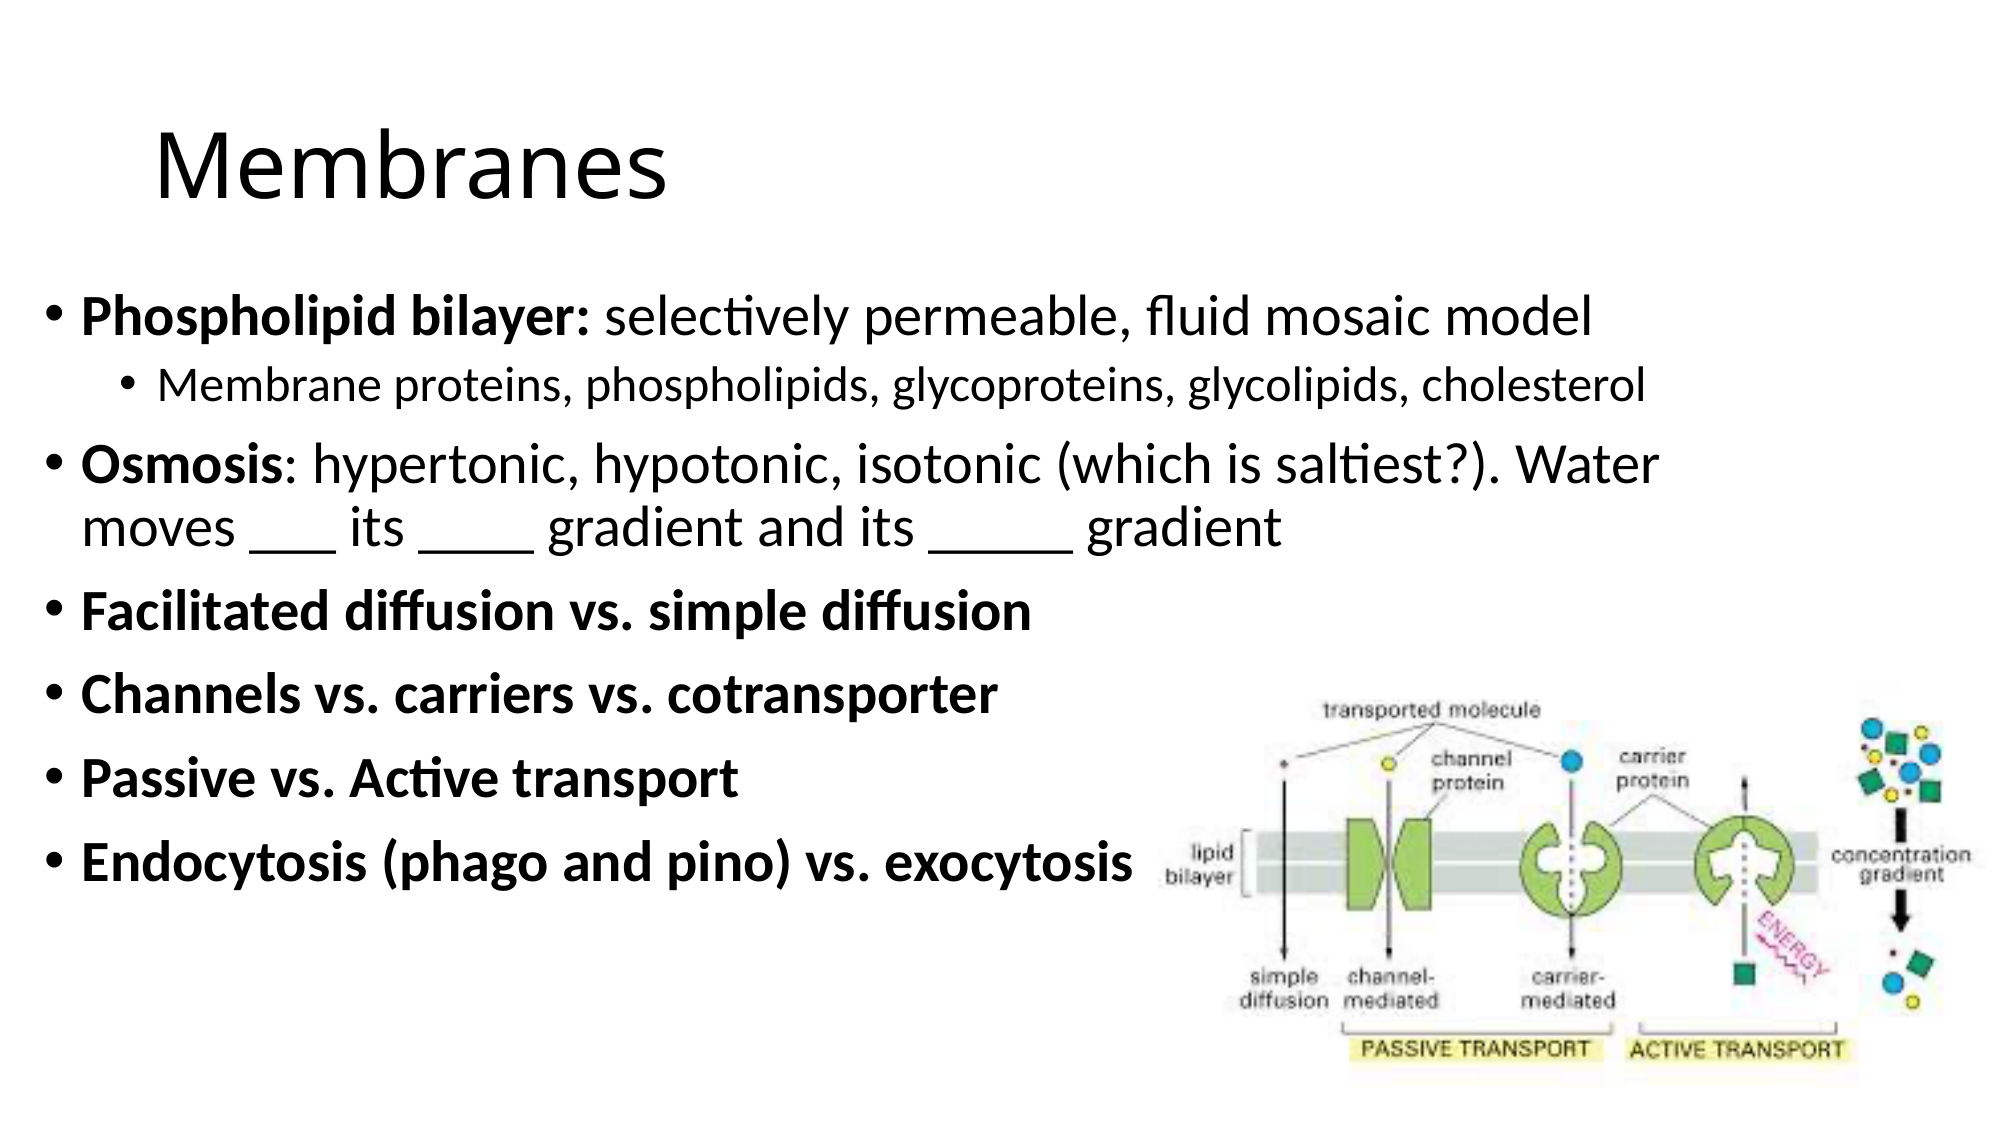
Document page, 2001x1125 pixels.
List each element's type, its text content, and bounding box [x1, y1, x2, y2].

list Phospholipid bilayer: selectively permeable, fluid mosaic model Membrane proteins, phospholipids, glycoproteins, glycolipids, cholesterol Osmosis: hypertonic, hypotonic, isotonic (which is saltiest?). Water moves ___ its ____ gradient and its _____ gradient Facilitated diffusion vs. simple diffusion Channels vs. carriers vs. cotransporter Passive vs. Active transport Endocytosis (phago and pino) vs. exocytosis [29, 277, 1755, 992]
title Membranes [137, 59, 1863, 278]
picture [1138, 679, 2000, 1089]
